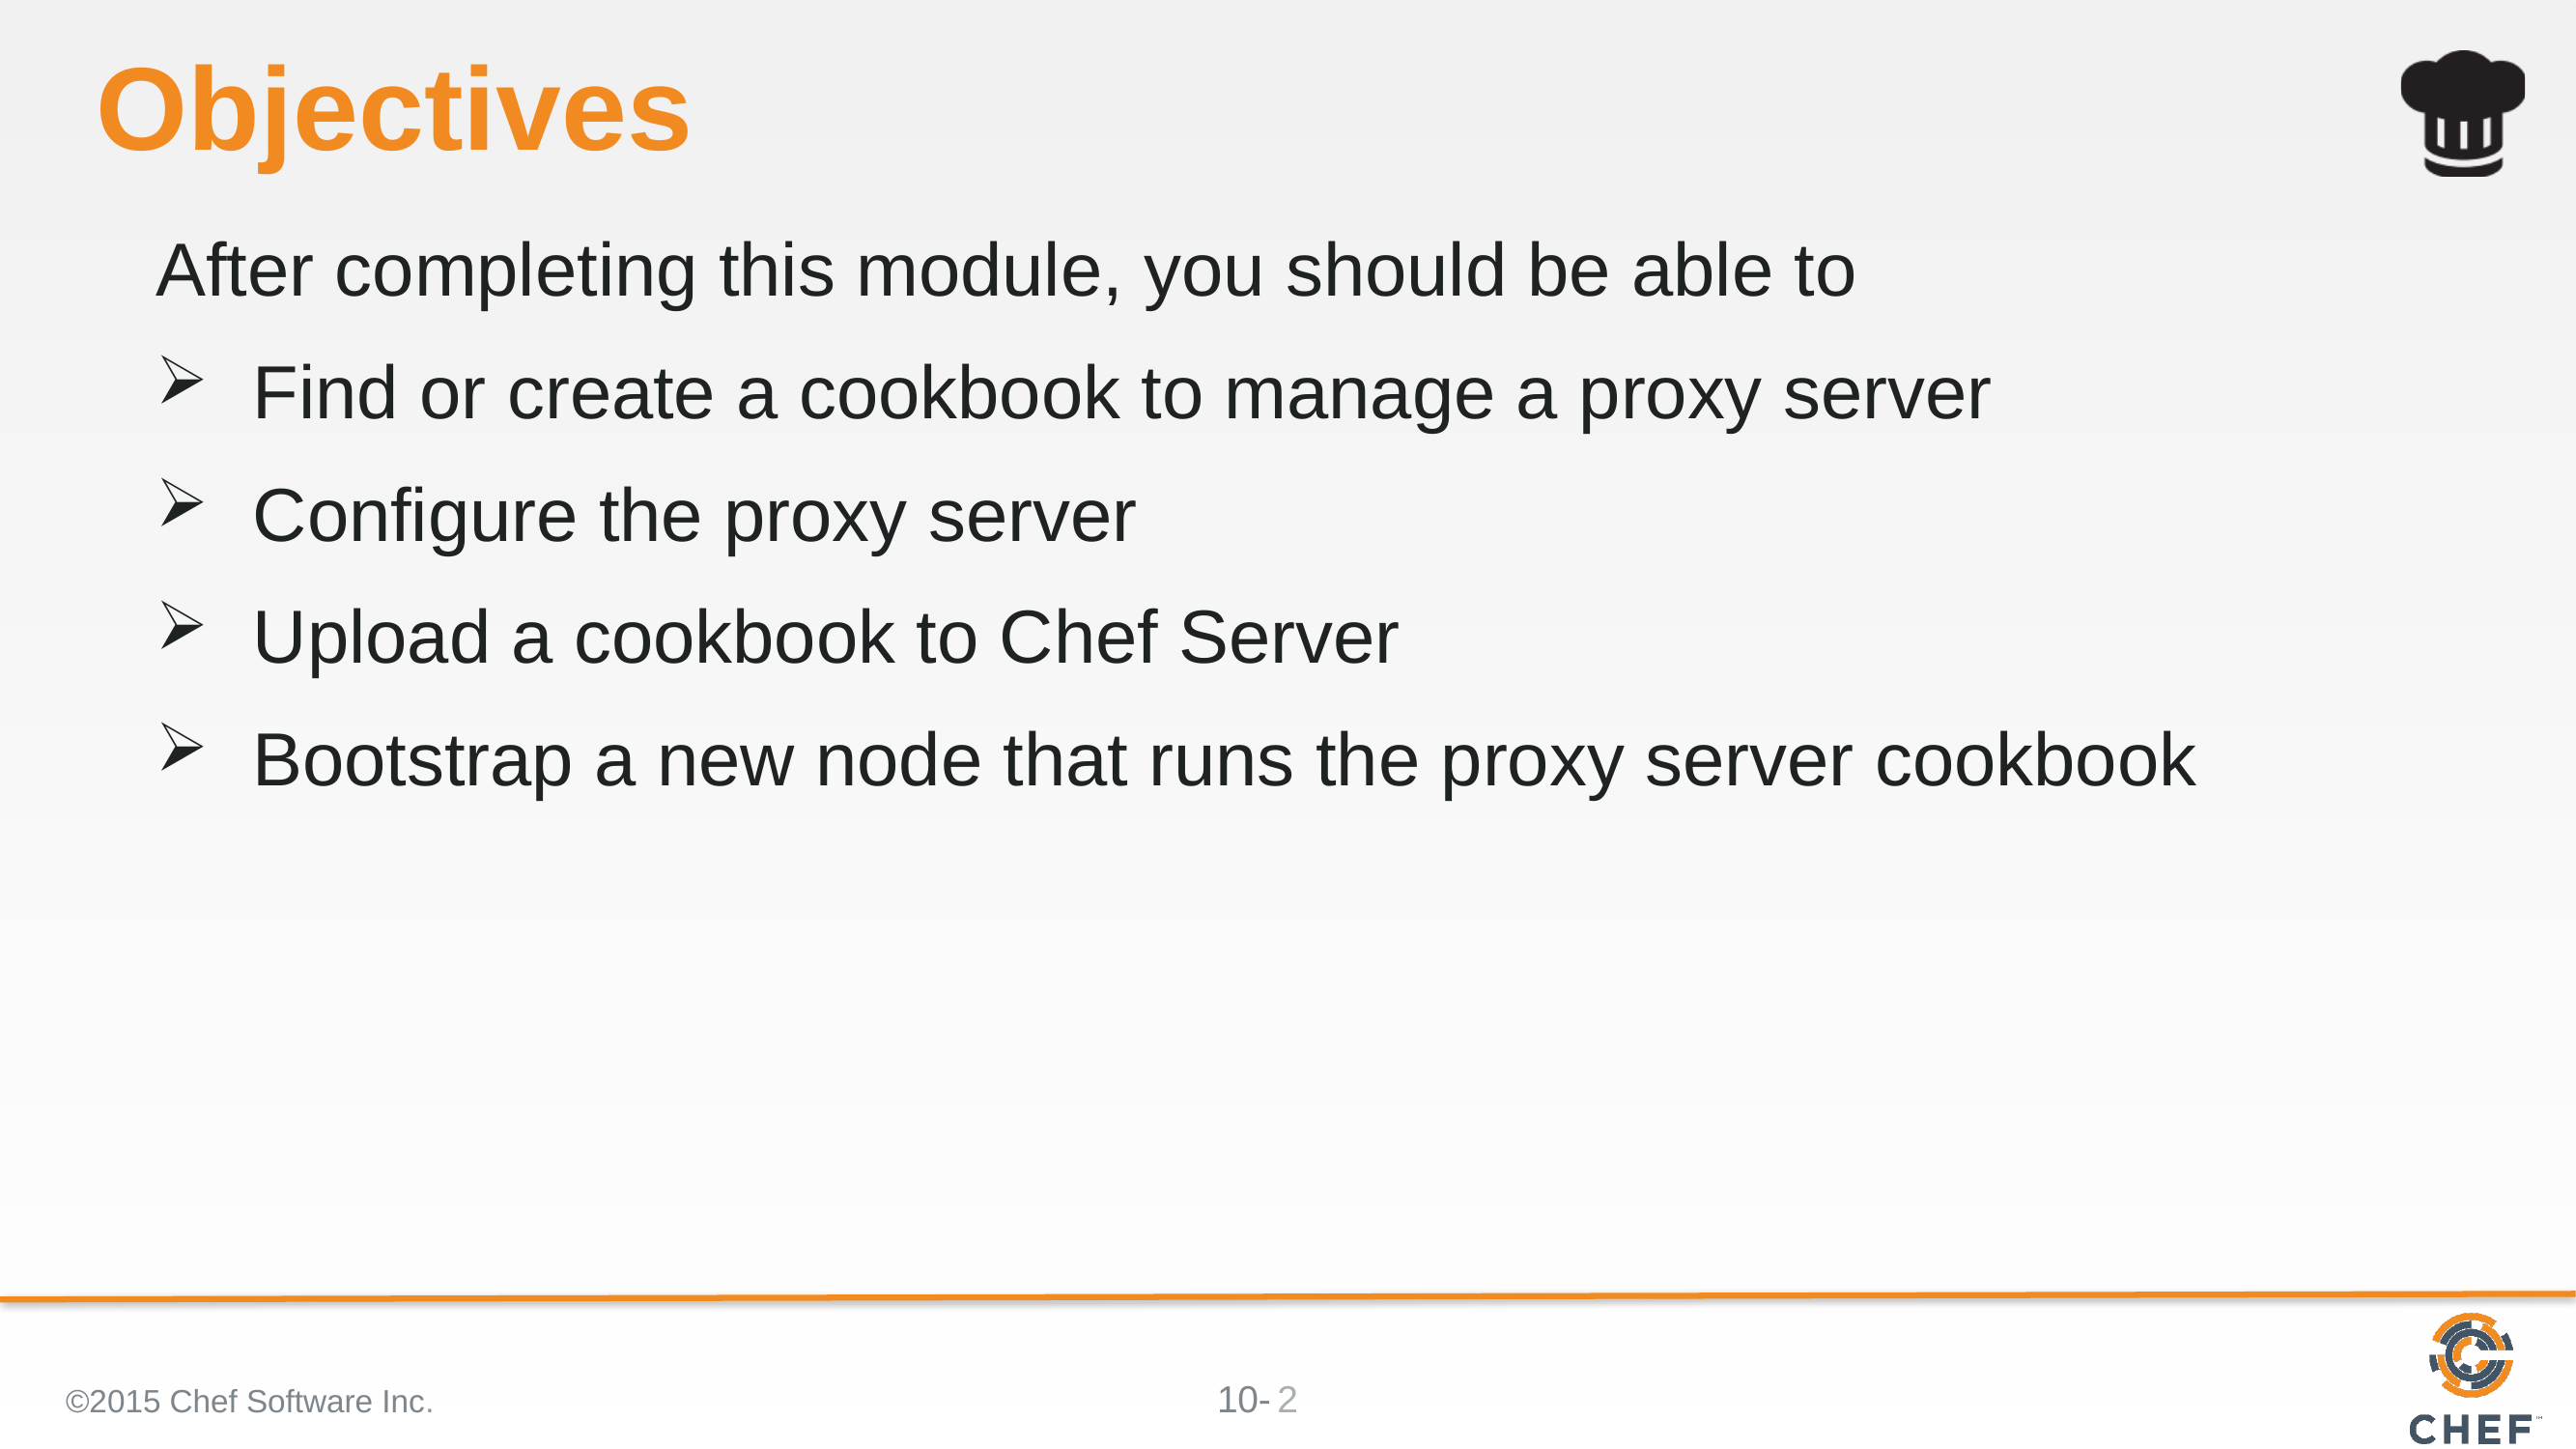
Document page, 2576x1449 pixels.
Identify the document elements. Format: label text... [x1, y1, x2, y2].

title Objectives [96, 48, 2463, 180]
footer ©2015 Chef Software Inc. [51, 1359, 952, 1440]
picture [2399, 1297, 2550, 1449]
slide_number 2 [998, 1359, 1578, 1437]
list After completing this module, you should be able to Find or create a cookbook to manage a proxy server Configure the proxy server Upload a cookbook to Chef Server Bootstrap a new node that runs the proxy server cookbook [107, 221, 2469, 1176]
